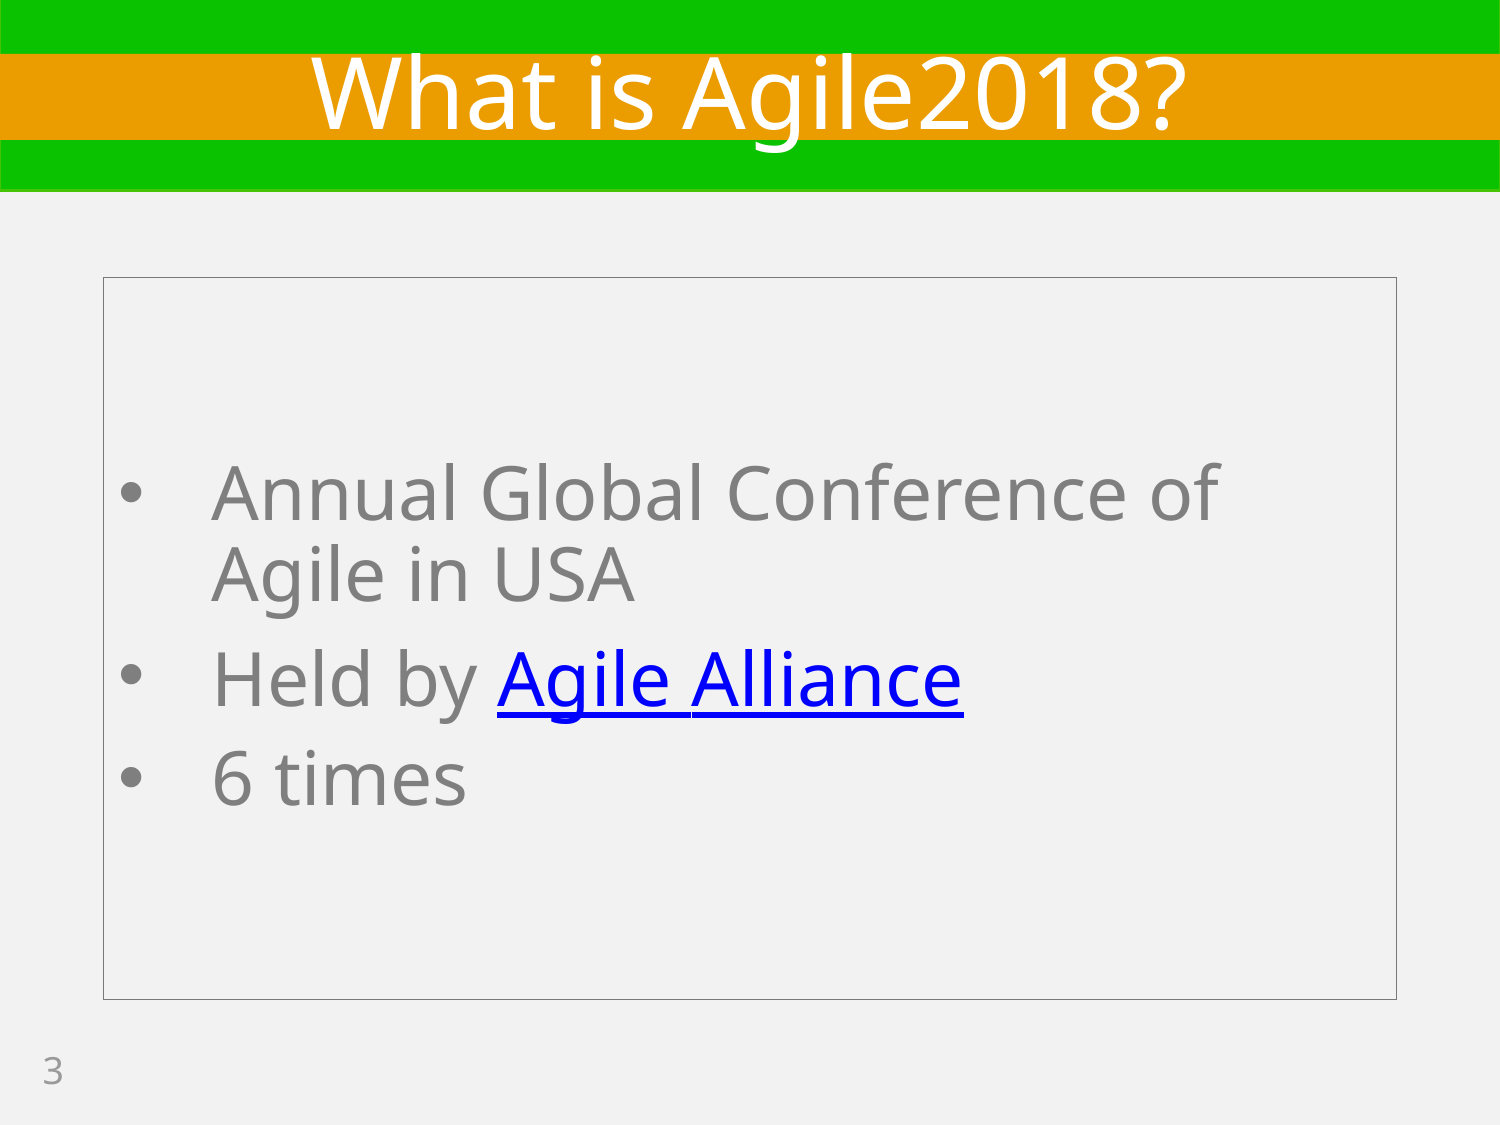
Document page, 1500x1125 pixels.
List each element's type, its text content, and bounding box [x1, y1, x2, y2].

list Annual Global Conference of Agile in USA Held by Agile Alliance 6 times [103, 277, 1397, 1000]
slide_number 3 [27, 1042, 146, 1102]
title What is Agile2018? [0, 53, 1500, 140]
